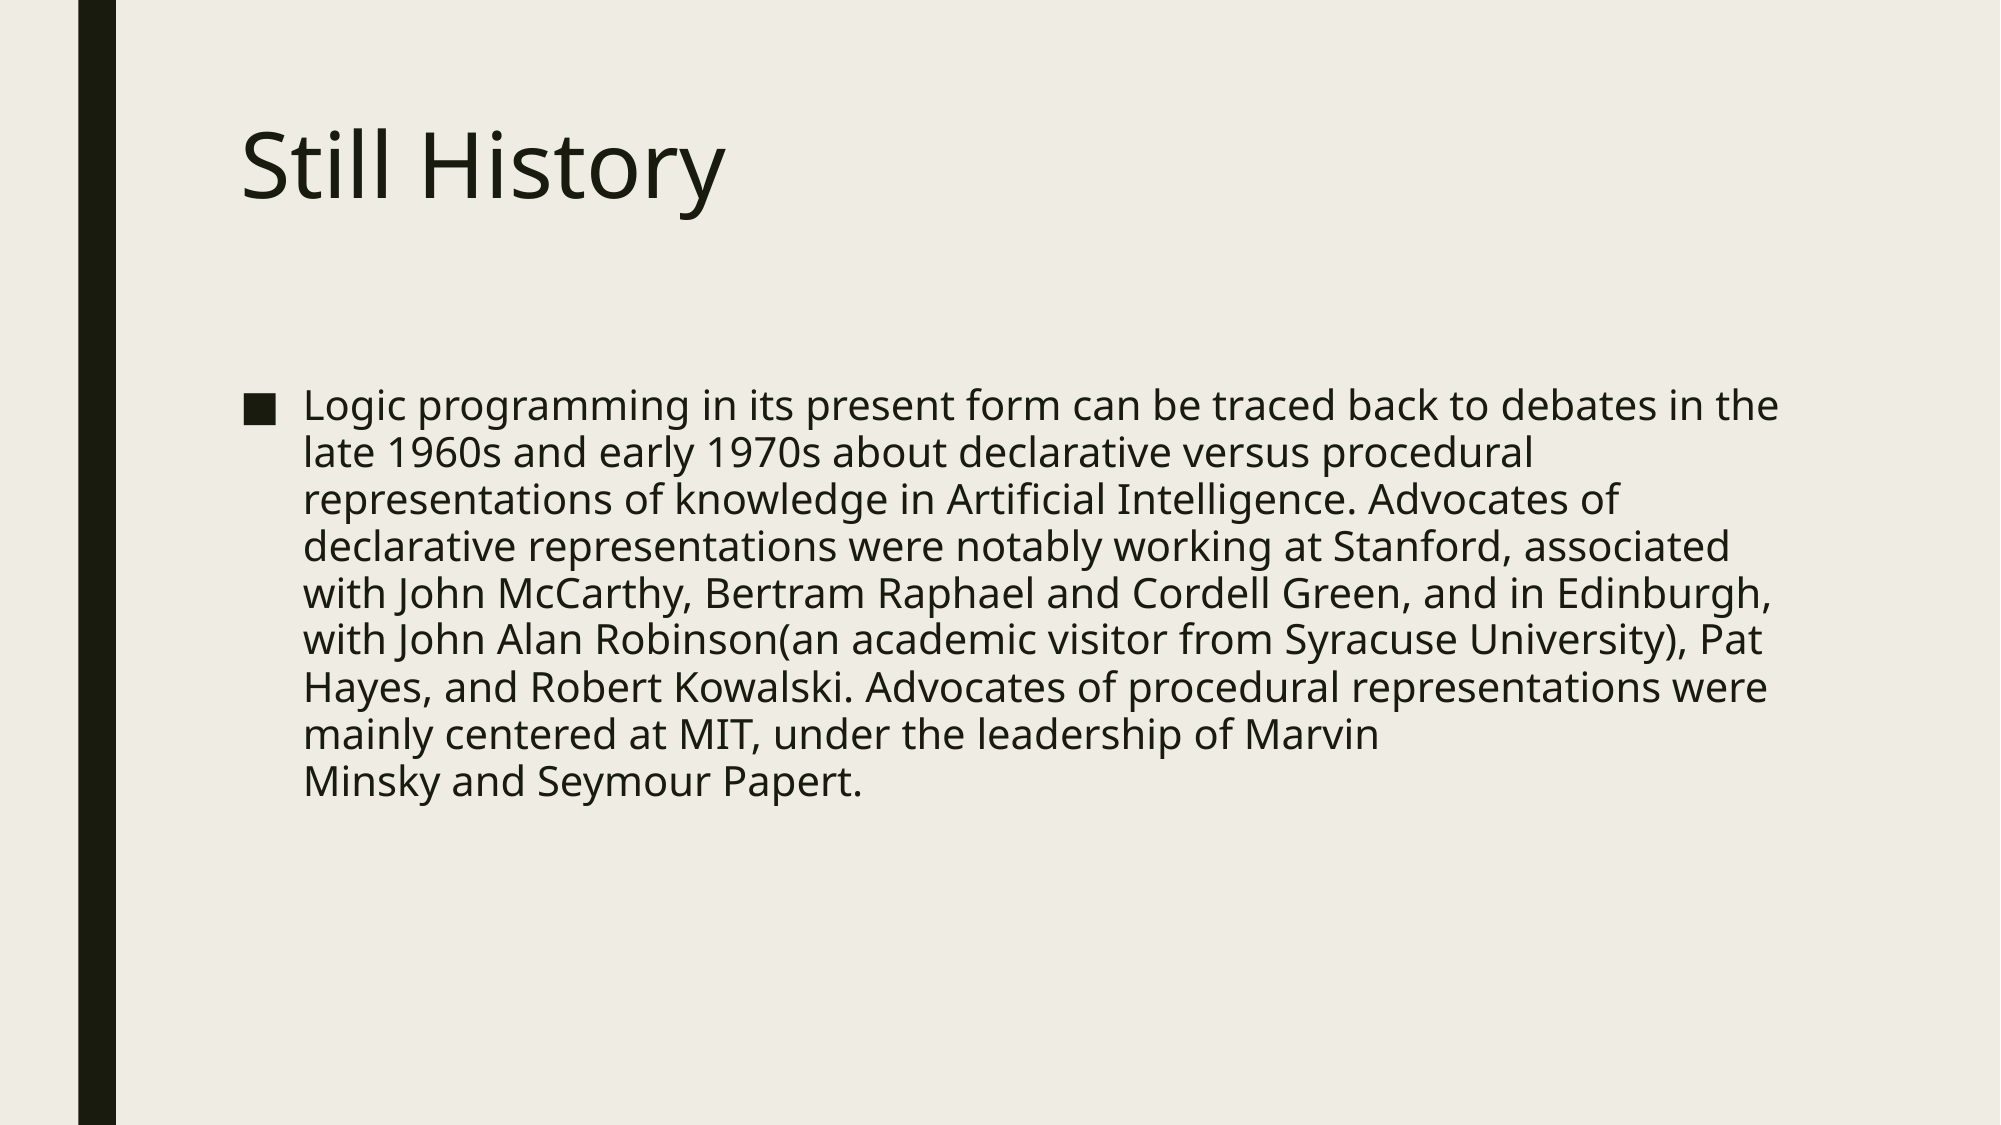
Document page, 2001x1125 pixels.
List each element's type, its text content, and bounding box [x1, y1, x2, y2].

title Still History [225, 112, 1800, 357]
list Logic programming in its present form can be traced back to debates in the late 1960s and early 1970s about declarative versus procedural representations of knowledge in Artificial Intelligence. Advocates of declarative representations were notably working at Stanford, associated with John McCarthy, Bertram Raphael and Cordell Green, and in Edinburgh, with John Alan Robinson(an academic visitor from Syracuse University), Pat Hayes, and Robert Kowalski. Advocates of procedural representations were mainly centered at MIT, under the leadership of Marvin Minsky and Seymour Papert. [225, 375, 1800, 963]
